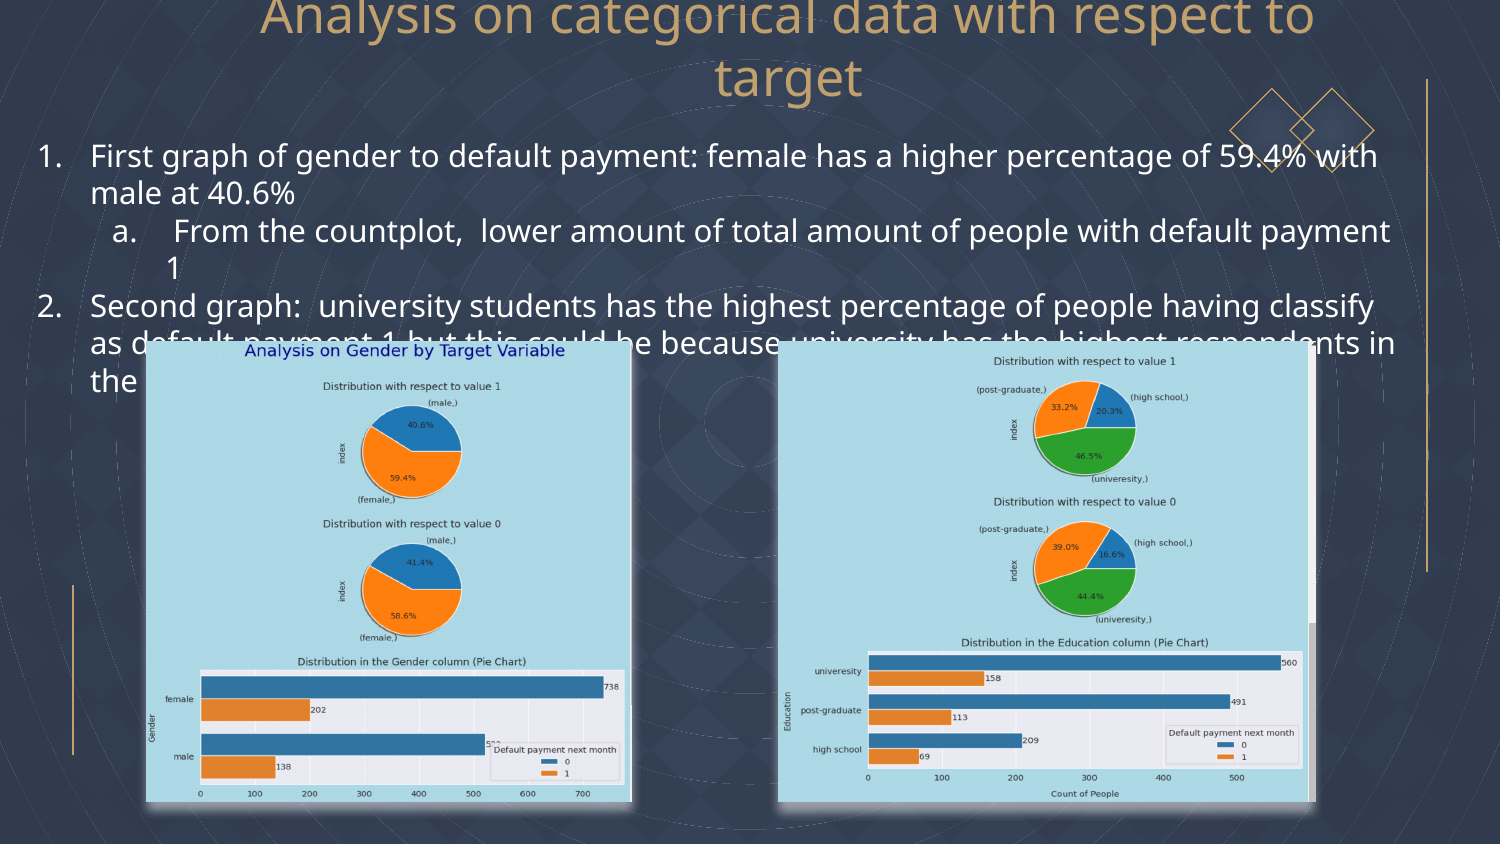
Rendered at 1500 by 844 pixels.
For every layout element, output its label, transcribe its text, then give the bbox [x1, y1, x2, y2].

picture [778, 340, 1316, 802]
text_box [1229, 88, 1375, 173]
picture [146, 340, 633, 802]
title Analysis on categorical data with respect to target [240, 9, 1337, 121]
text_box First graph of gender to default payment: female has a higher percentage of 59.4% with male at 40.6% From the countplot, lower amount of total amount of people with default payment 1 Second graph: university students has the highest percentage of people having classify as default payment 1 but this could be because university has the highest respondents in the dataset [0, 121, 1430, 451]
